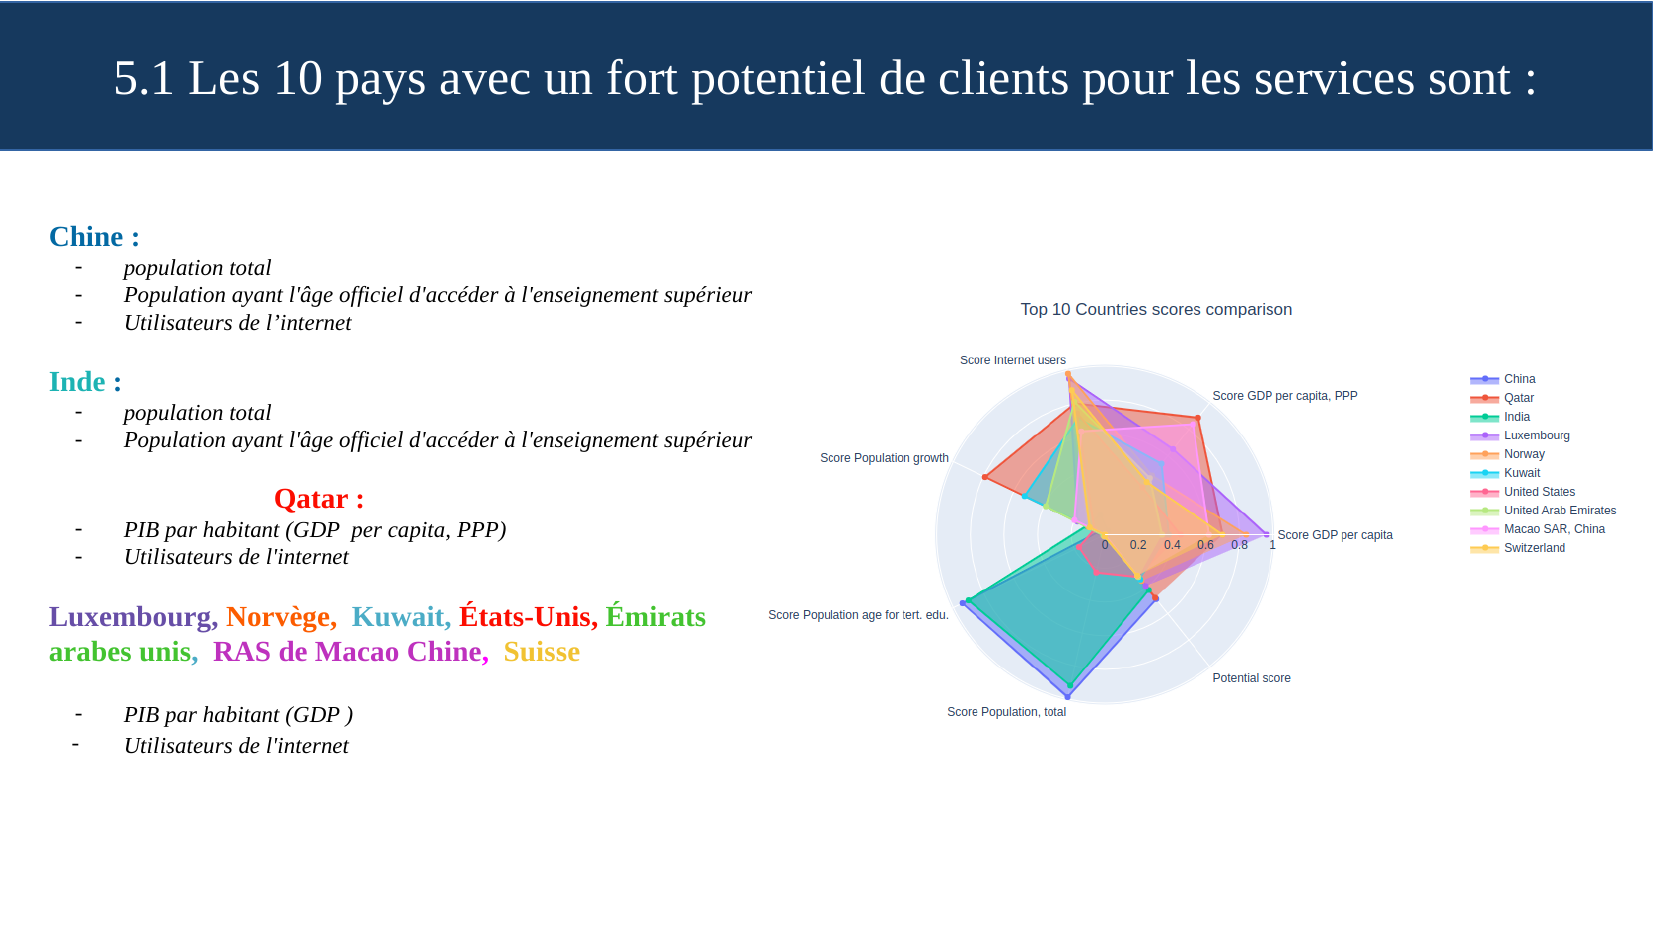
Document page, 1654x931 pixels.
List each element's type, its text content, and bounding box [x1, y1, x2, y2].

text_box Chine : population total Population ayant l'âge officiel d'accéder à l'enseignement supérieur Utilisateurs de l’internet Inde : population total Population ayant l'âge officiel d'accéder à l'enseignement supérieur Qatar : PIB par habitant (GDP per capita, PPP) Utilisateurs de l'internet Luxembourg, Norvège, Kuwait, États-Unis, Émirats arabes unis, RAS de Macao Chine, Suisse PIB par habitant (GDP ) Utilisateurs de l'internet [33, 165, 799, 862]
text_box [0, 141, 1653, 150]
picture [757, 280, 1636, 745]
text_box 5.1 Les 10 pays avec un fort potentiel de clients pour les services sont : [0, 7, 1654, 141]
text_box [0, 1, 1653, 7]
